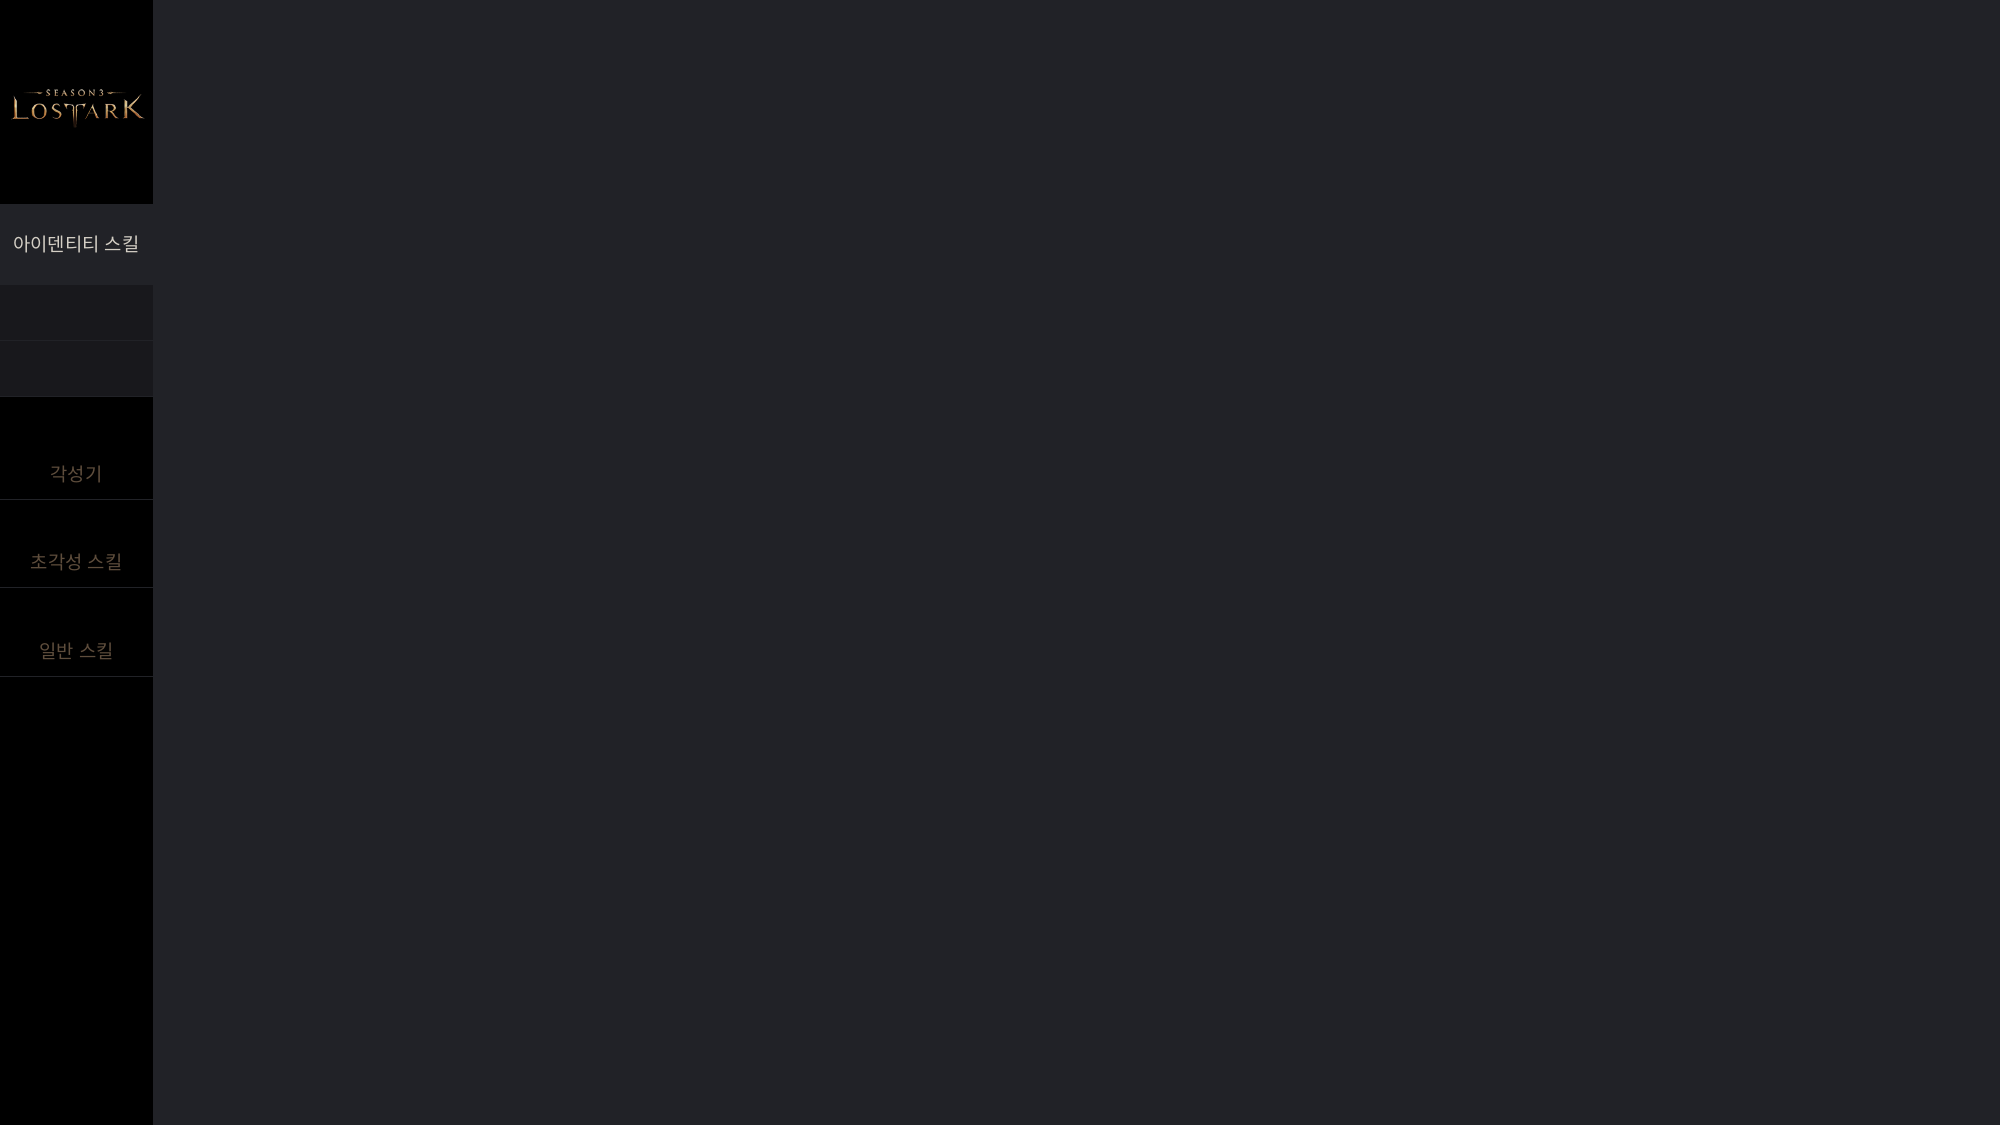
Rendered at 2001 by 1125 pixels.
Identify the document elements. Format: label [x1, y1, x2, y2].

picture [9, 89, 146, 130]
